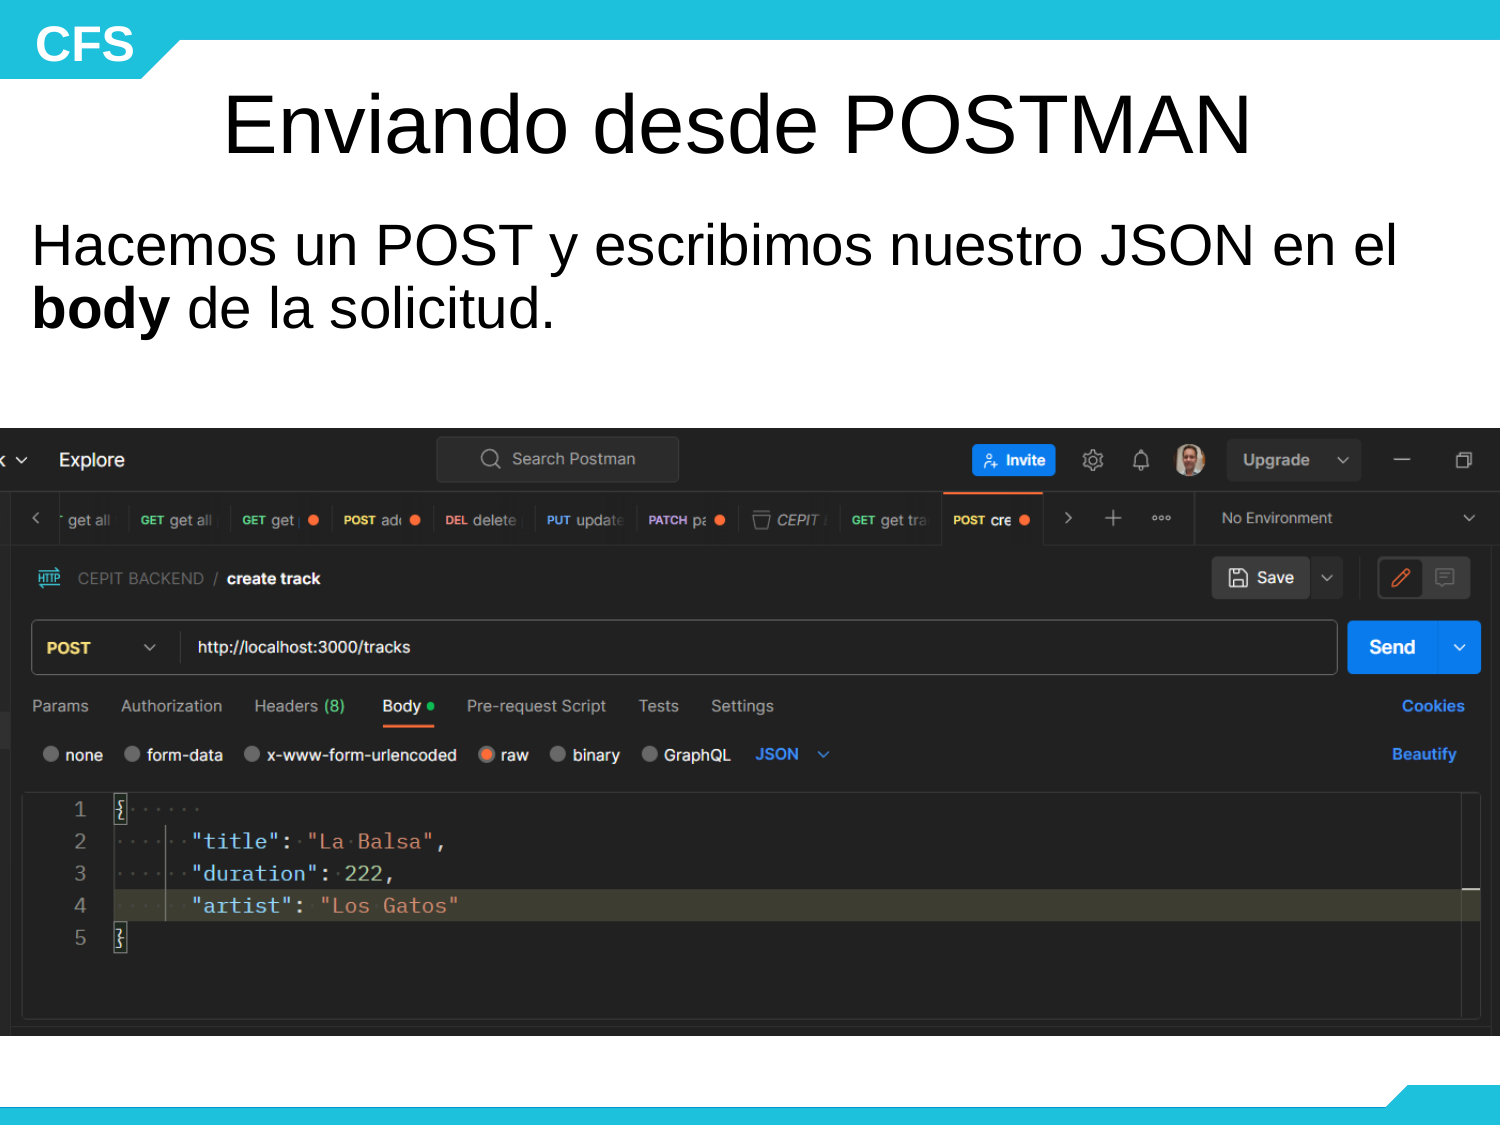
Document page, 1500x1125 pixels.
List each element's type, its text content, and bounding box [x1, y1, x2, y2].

title Enviando desde POSTMAN [103, 70, 1397, 184]
list Hacemos un POST y escribimos nuestro JSON en el body de la solicitud. [16, 207, 1483, 384]
picture [0, 427, 1500, 1037]
